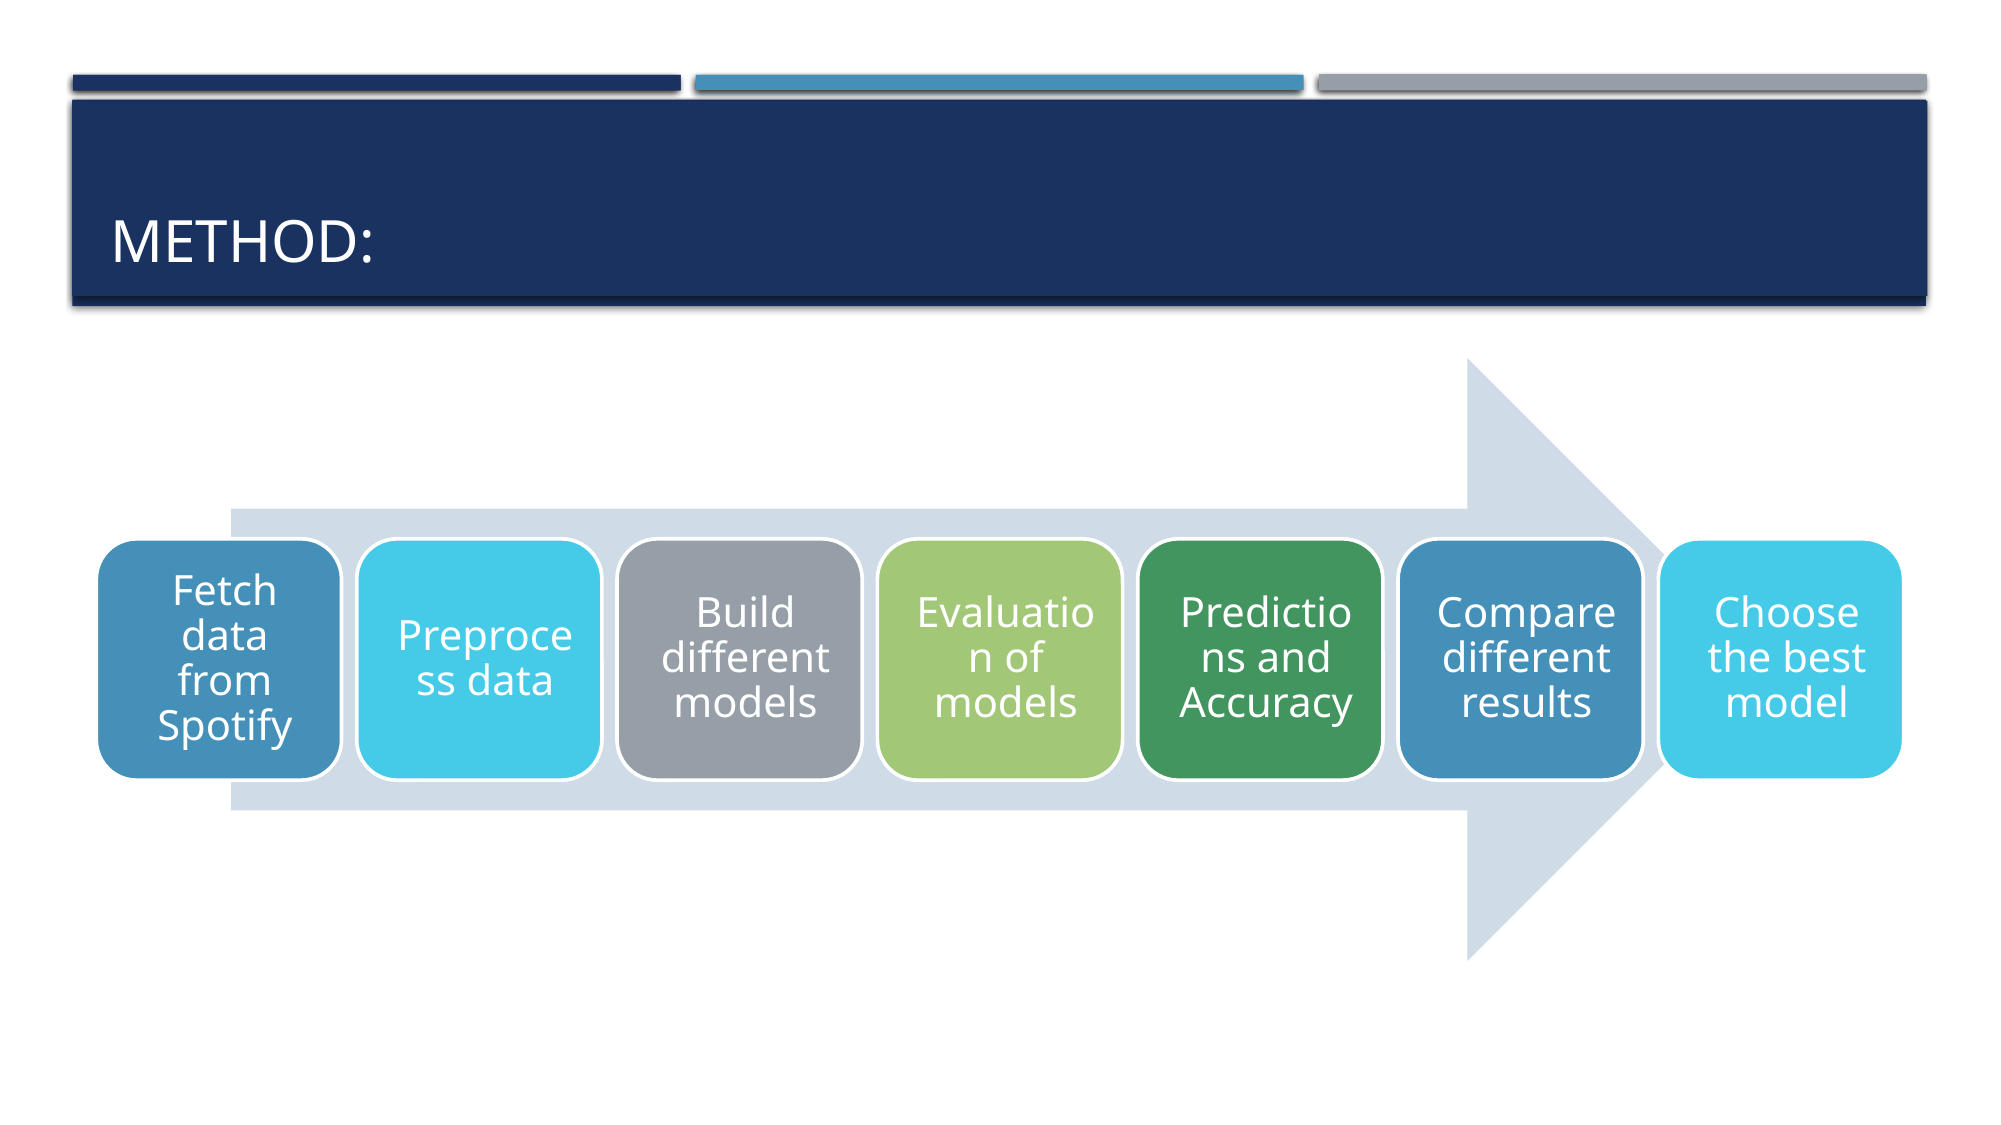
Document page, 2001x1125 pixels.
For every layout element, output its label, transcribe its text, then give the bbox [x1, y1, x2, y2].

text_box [94, 357, 1906, 962]
text_box [71, 100, 1928, 297]
text_box [1318, 73, 1928, 92]
text_box [695, 74, 1304, 91]
text_box [72, 74, 682, 92]
title Method: [95, 115, 1905, 282]
text_box [845, 182, 1848, 356]
